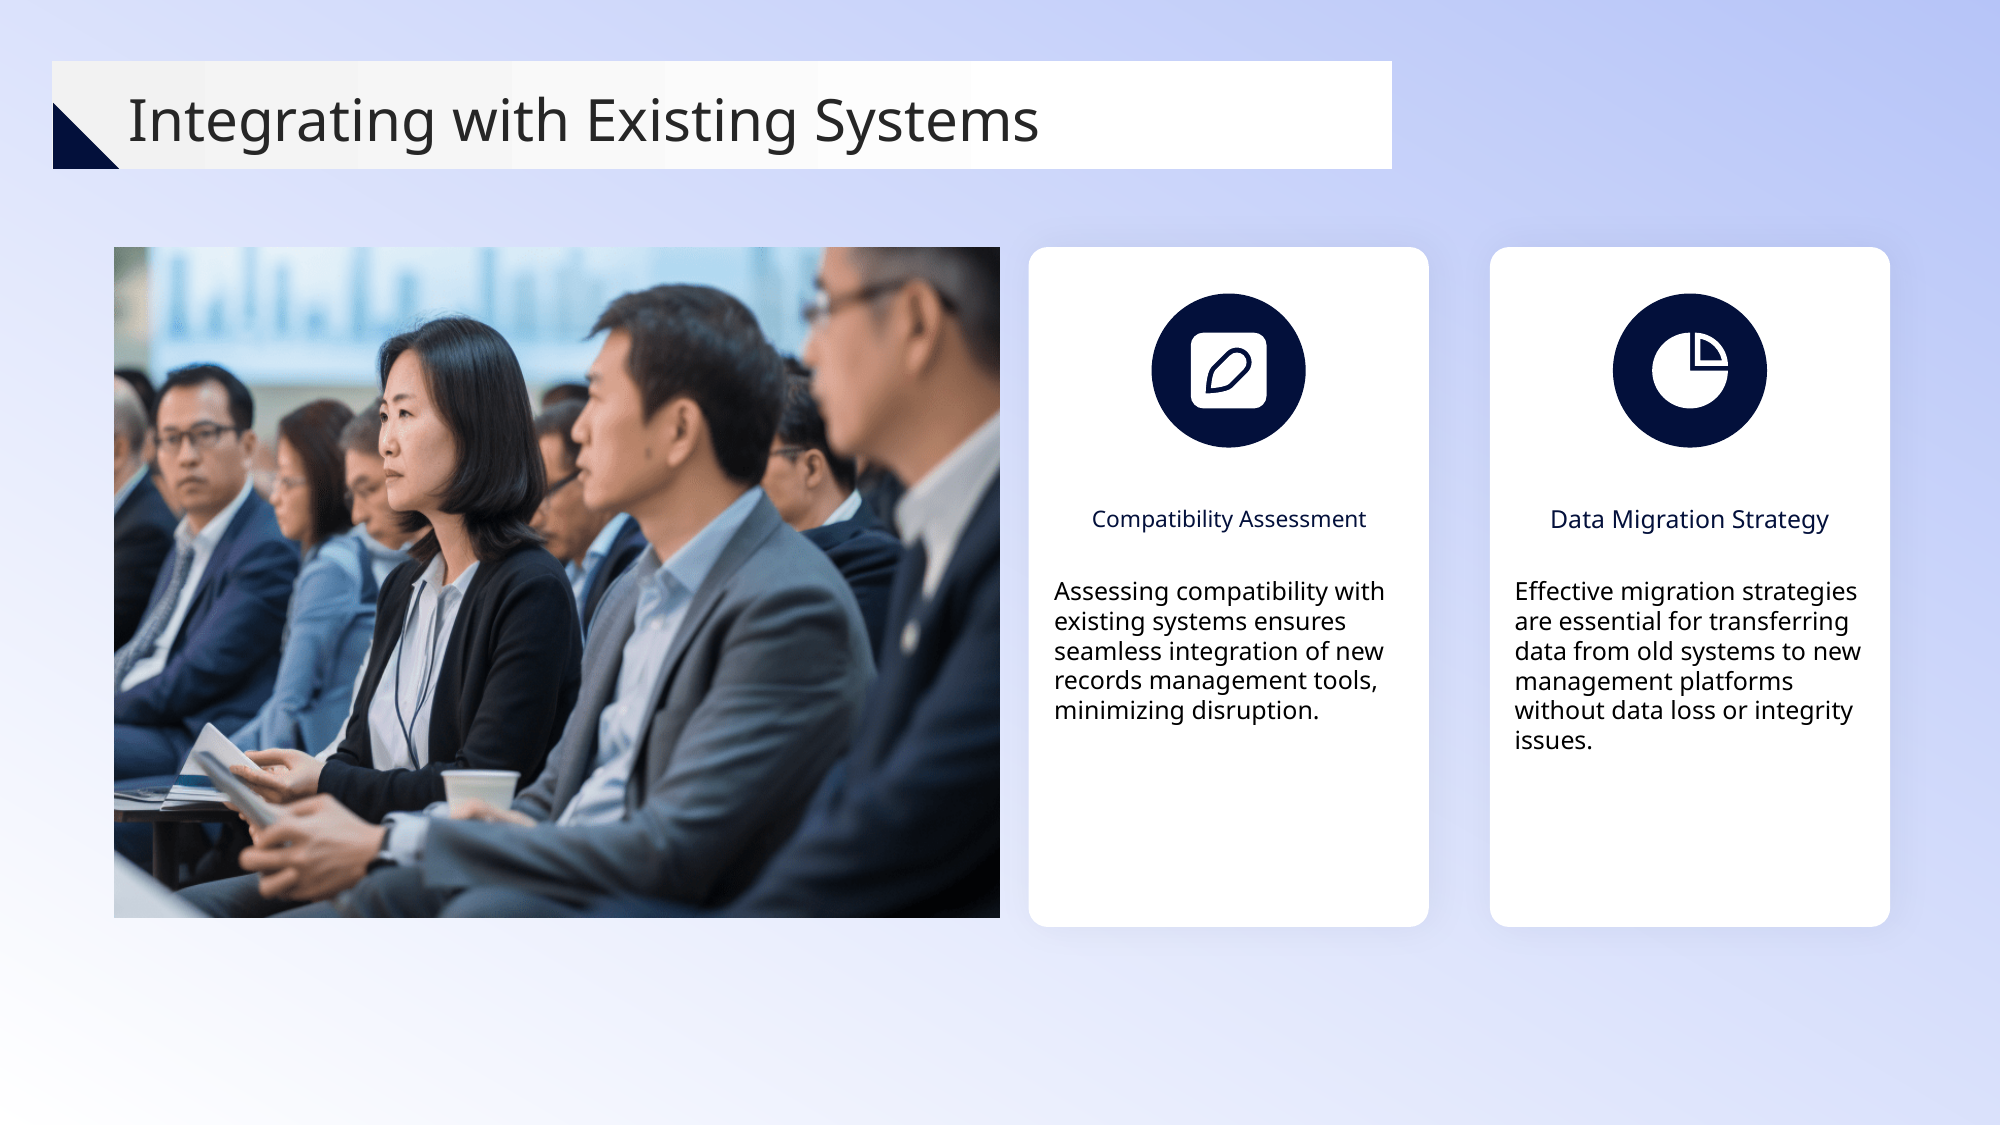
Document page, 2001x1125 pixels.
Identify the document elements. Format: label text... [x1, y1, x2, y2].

text_box [1652, 332, 1728, 409]
text_box Assessing compatibility with existing systems ensures seamless integration of new records management tools, minimizing disruption. [1054, 575, 1405, 886]
text_box Effective migration strategies are essential for transferring data from old systems to new management platforms without data loss or integrity issues. [1514, 575, 1865, 885]
text_box Compatibility Assessment [1054, 469, 1405, 567]
text_box Integrating with Existing Systems [128, 79, 1879, 157]
picture [113, 246, 1000, 918]
text_box [1612, 293, 1768, 448]
text_box [1190, 332, 1267, 409]
text_box [1028, 247, 1429, 927]
text_box [51, 61, 1393, 169]
text_box Data Migration Strategy [1514, 469, 1865, 567]
text_box [1489, 247, 1891, 927]
text_box [53, 102, 120, 169]
text_box [0, 0, 2000, 1125]
text_box [1151, 293, 1306, 448]
